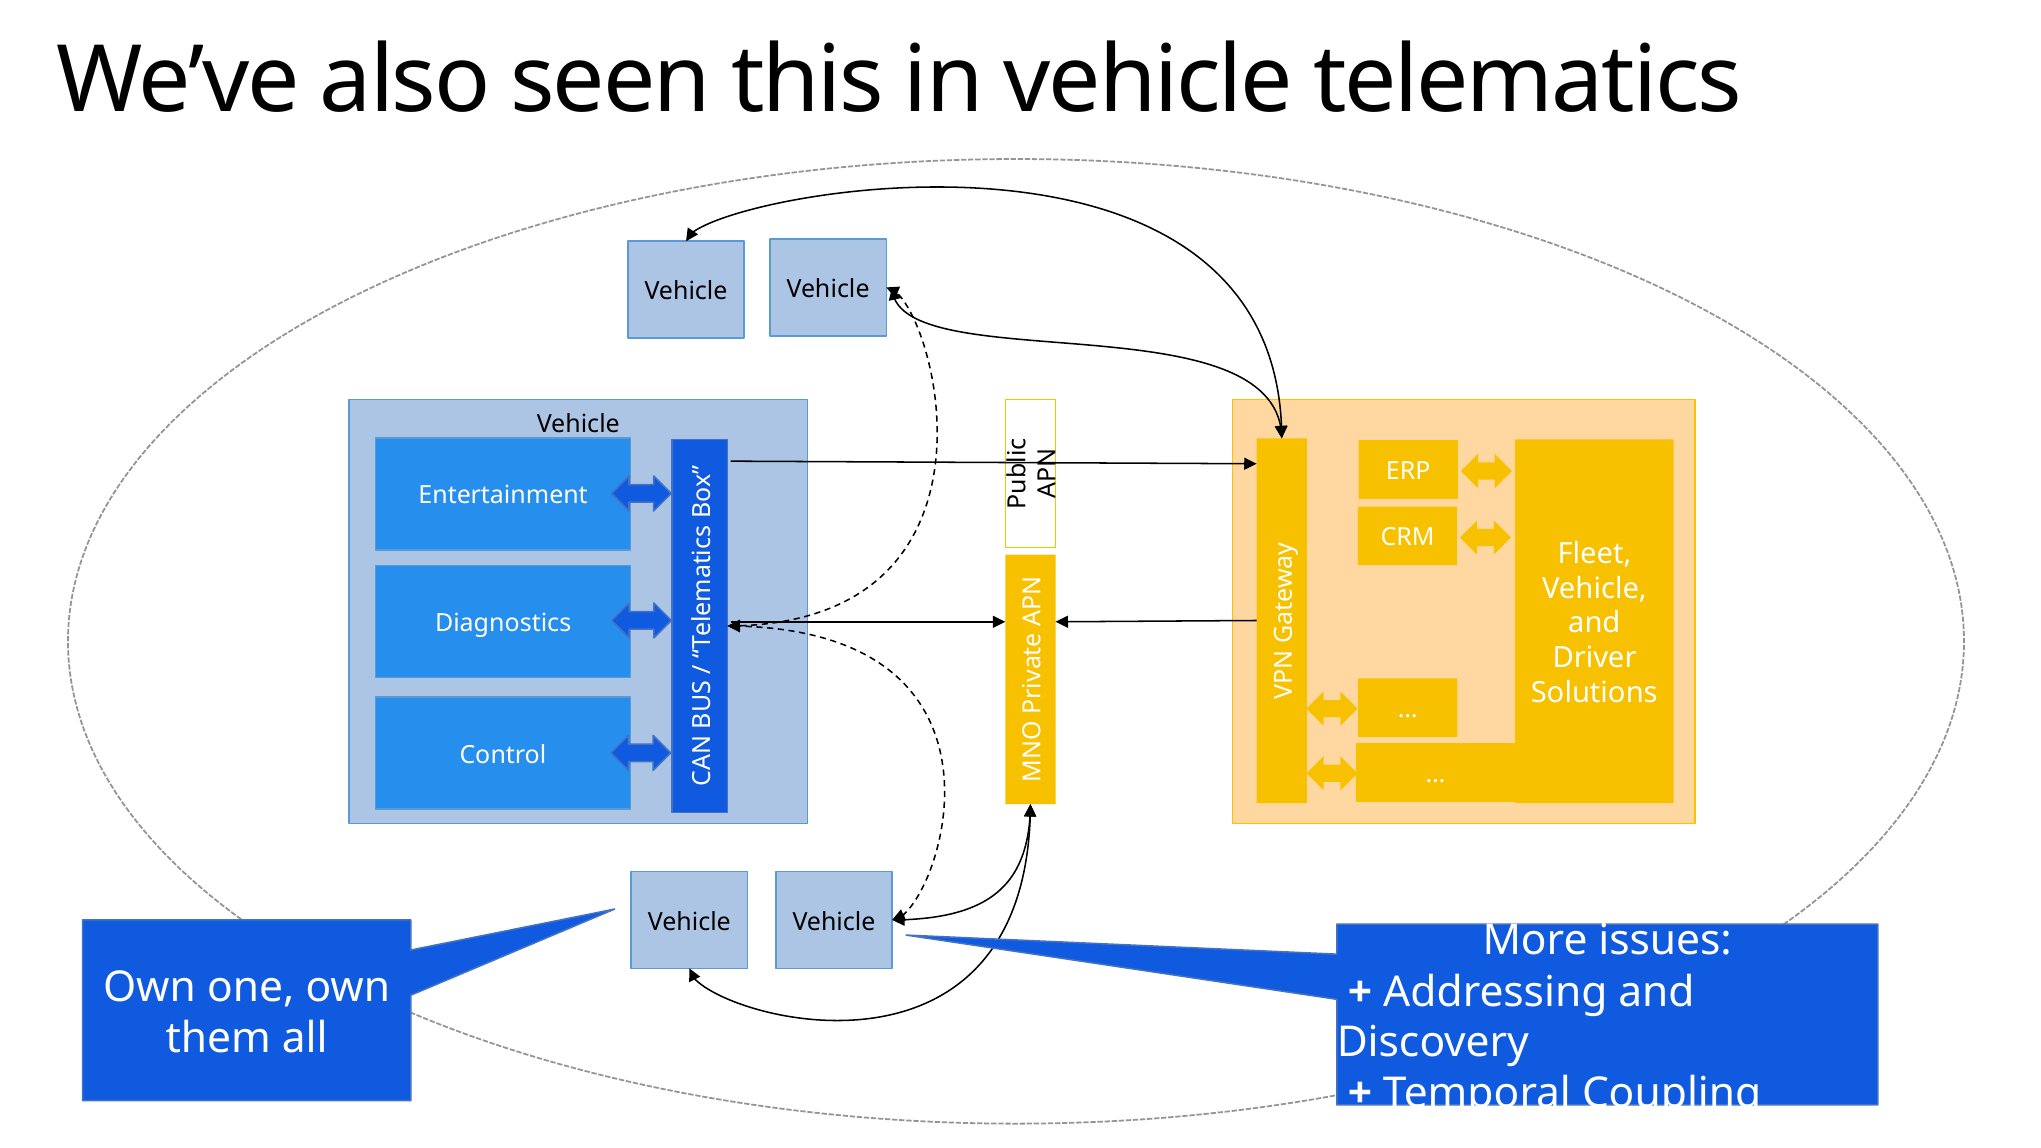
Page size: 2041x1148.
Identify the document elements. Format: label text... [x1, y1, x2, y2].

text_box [885, 41, 1083, 638]
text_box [727, 287, 887, 627]
text_box [67, 162, 1336, 1125]
text_box [1001, 159, 1965, 953]
text_box Vehicle [630, 871, 748, 969]
text_box Vehicle [627, 240, 745, 339]
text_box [348, 399, 727, 824]
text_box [777, 715, 943, 1058]
text_box Vehicle [769, 238, 885, 287]
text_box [943, 803, 1031, 921]
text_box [727, 625, 893, 921]
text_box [1005, 399, 1696, 824]
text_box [1083, 460, 1257, 464]
text_box More issues: + Addressing and Discovery + Temporal Coupling [943, 923, 1879, 1106]
title We’ve also seen this in vehicle telematics [32, 16, 1792, 158]
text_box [1083, 287, 1282, 439]
text_box Own one, own them all [81, 908, 616, 1102]
